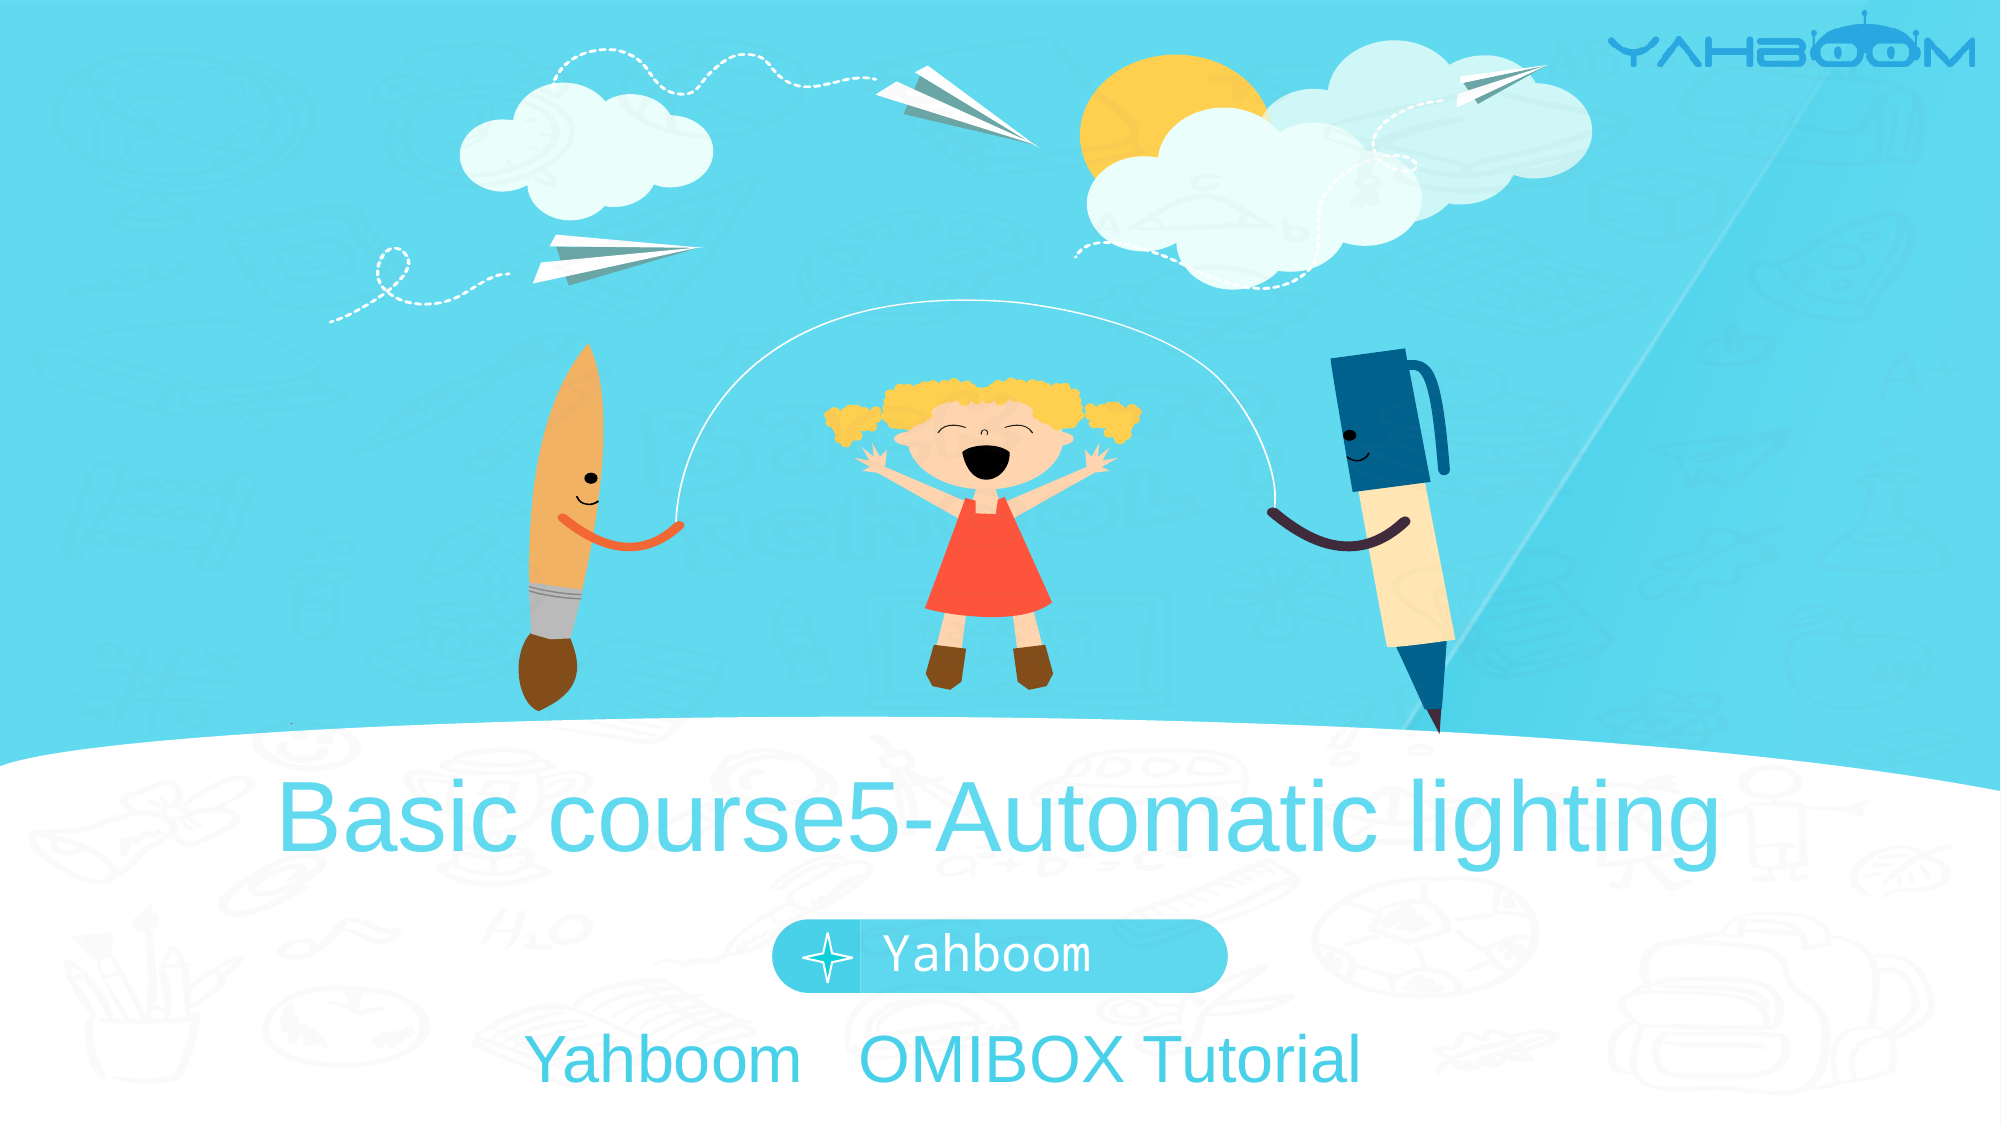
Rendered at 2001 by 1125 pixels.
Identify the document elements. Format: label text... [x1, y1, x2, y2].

text_box Yahboom [866, 913, 1107, 989]
text_box Yahboom OMIBOX Tutorial [508, 1007, 1378, 1103]
picture [0, 0, 2001, 1125]
text_box [802, 932, 853, 984]
title Basic course5-Automatic lighting [137, 730, 1863, 908]
